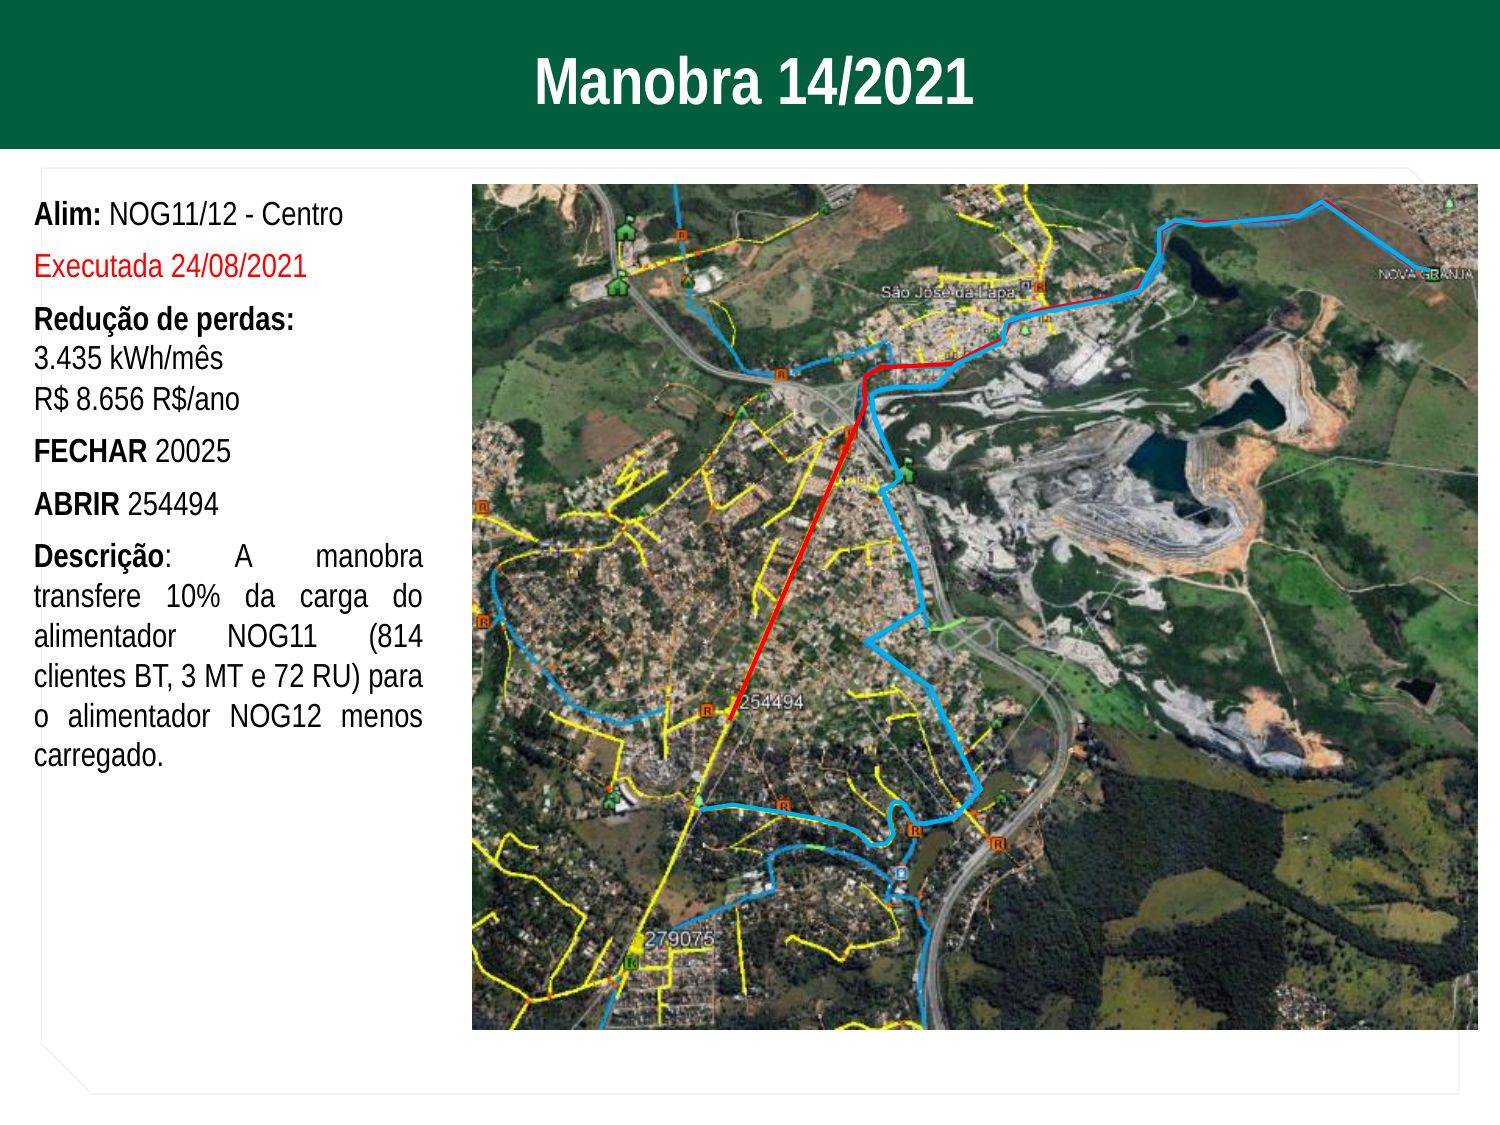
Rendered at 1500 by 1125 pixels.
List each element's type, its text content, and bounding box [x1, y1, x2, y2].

picture [0, 0, 1500, 149]
list Alim: NOG11/12 - Centro Executada 24/08/2021 Redução de perdas: 3.435 kWh/mês R$ 8.656 R$/ano FECHAR 20025 ABRIR 254494 Descrição: A manobra transfere 10% da carga do alimentador NOG11 (814 clientes BT, 3 MT e 72 RU) para o alimentador NOG12 menos carregado. [18, 184, 439, 244]
picture [472, 184, 1478, 1030]
title Manobra 14/2021 [51, 19, 1459, 138]
